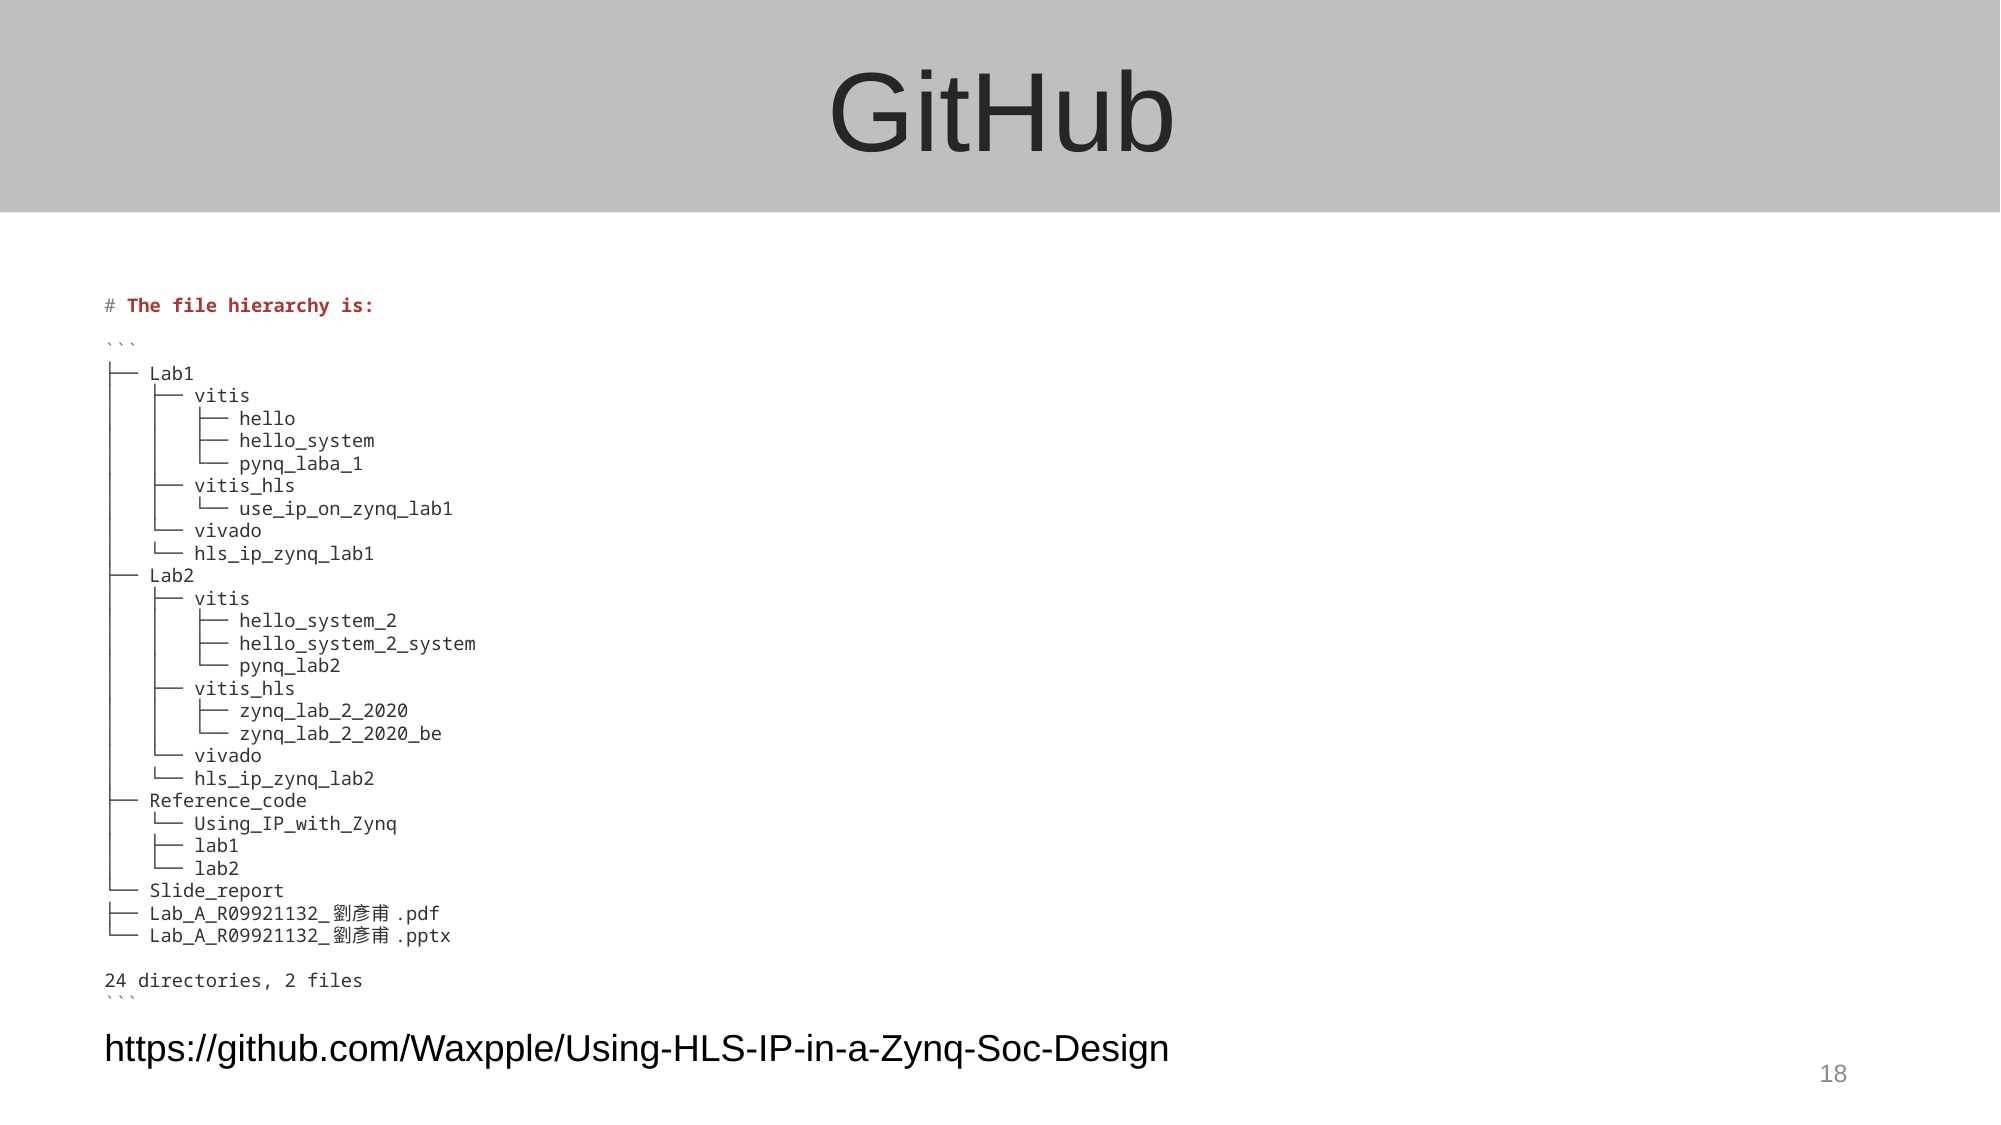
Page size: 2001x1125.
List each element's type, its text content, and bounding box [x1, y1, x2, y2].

text_box https://github.com/Waxpple/Using-HLS-IP-in-a-Zynq-Soc-Design [89, 1016, 1517, 1076]
list GitHub [53, 55, 1952, 175]
slide_number 18 [1412, 1042, 1863, 1103]
text_box # The file hierarchy is: ``` ├── Lab1 │ ├── vitis │ │ ├── hello │ │ ├── hello_system │ │ └── pynq_laba_1 │ ├── vitis_hls │ │ └── use_ip_on_zynq_lab1 │ └── vivado │ └── hls_ip_zynq_lab1 ├── Lab2 │ ├── vitis │ │ ├── hello_system_2 │ │ ├── hello_system_2_system │ │ └── pynq_lab2 │ ├── vitis_hls │ │ ├── zynq_lab_2_2020 │ │ └── zynq_lab_2_2020_be │ └── vivado │ └── hls_ip_zynq_lab2 ├── Reference_code │ └── Using_IP_with_Zynq │ ├── lab1 │ └── lab2 └── Slide_report ├── Lab_A_R09921132_劉彥甫.pdf └── Lab_A_R09921132_劉彥甫.pptx 24 directories, 2 files ``` [89, 286, 1413, 1016]
